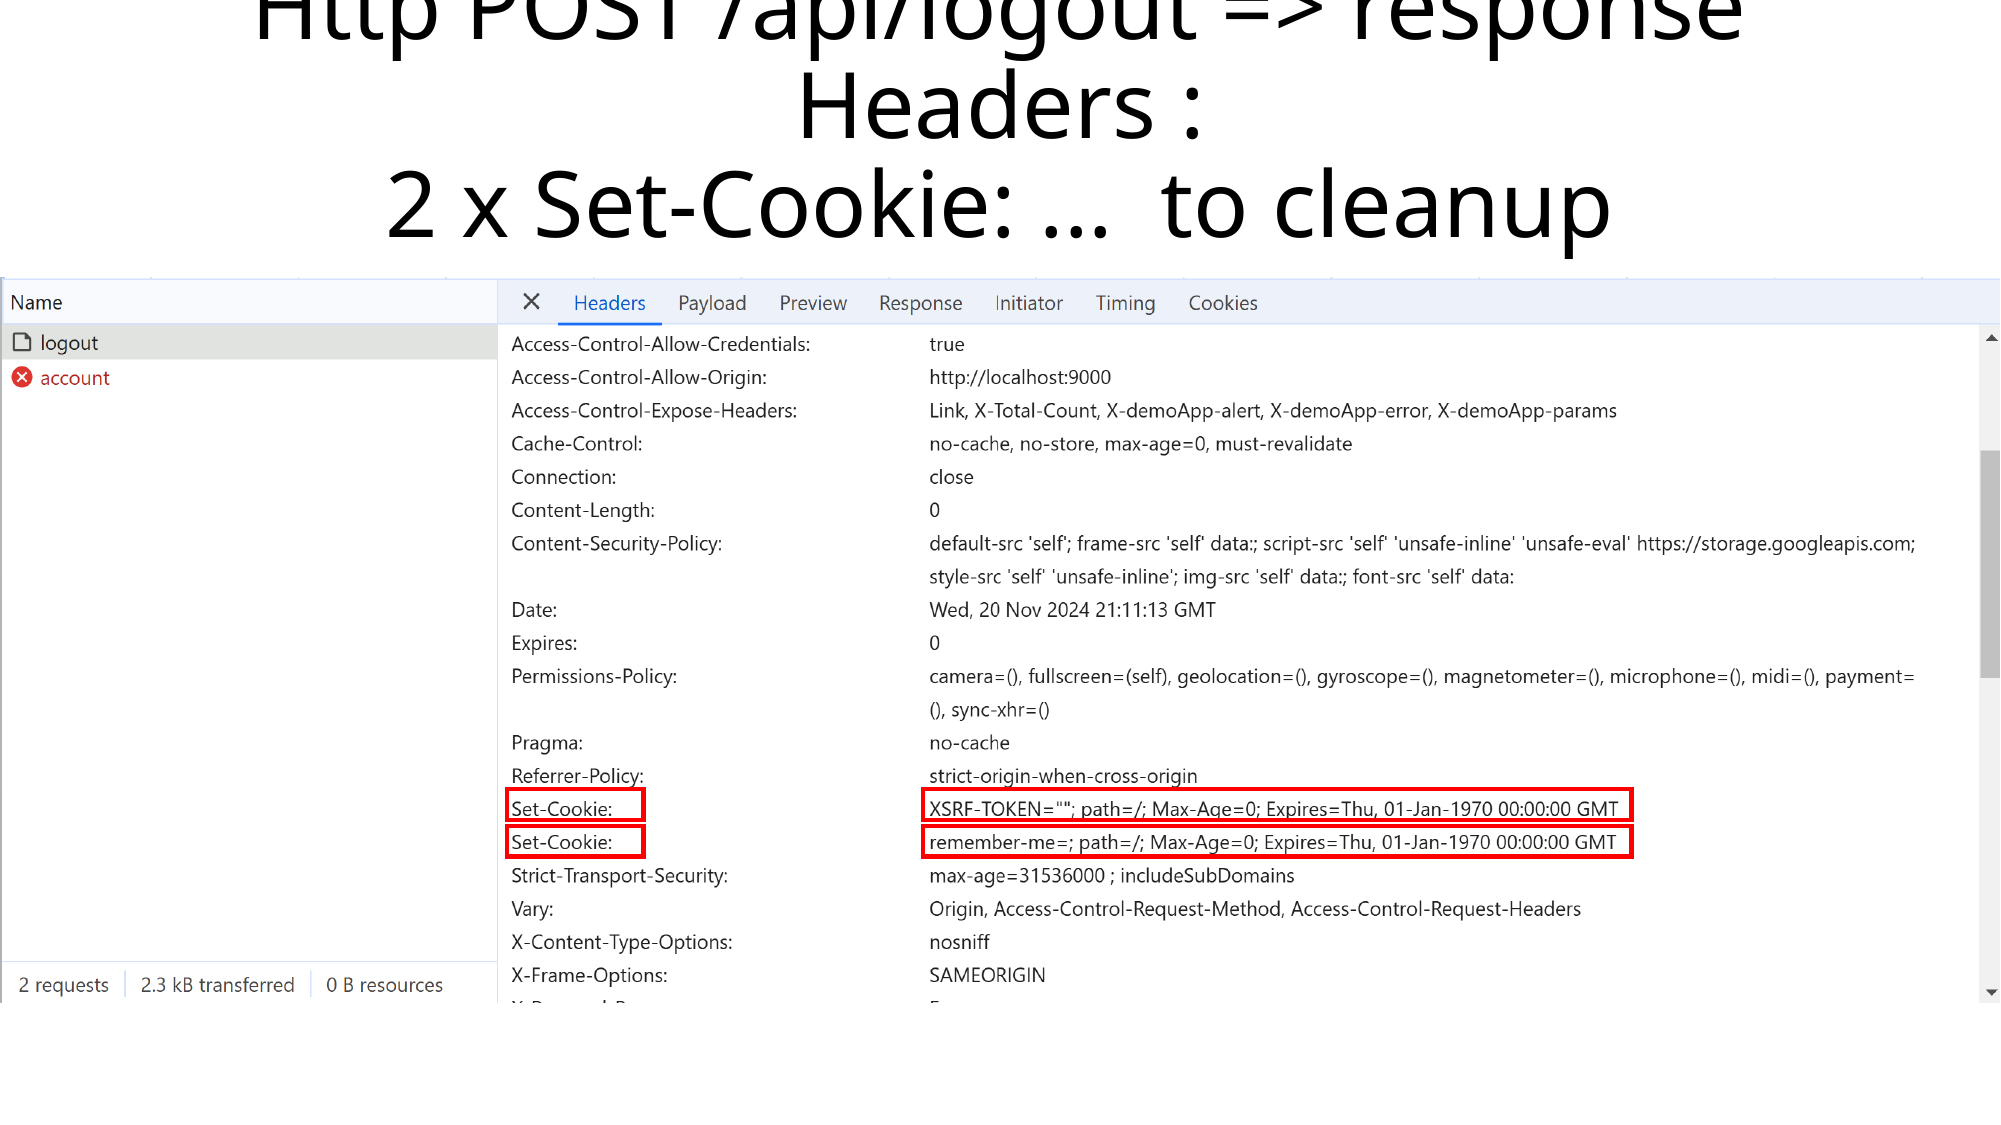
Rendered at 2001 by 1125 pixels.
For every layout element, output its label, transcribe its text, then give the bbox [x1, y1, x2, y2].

picture [0, 277, 2000, 1003]
title Http POST /api/logout => response Headers : 2 x Set-Cookie: ... to cleanup [137, 0, 1863, 218]
